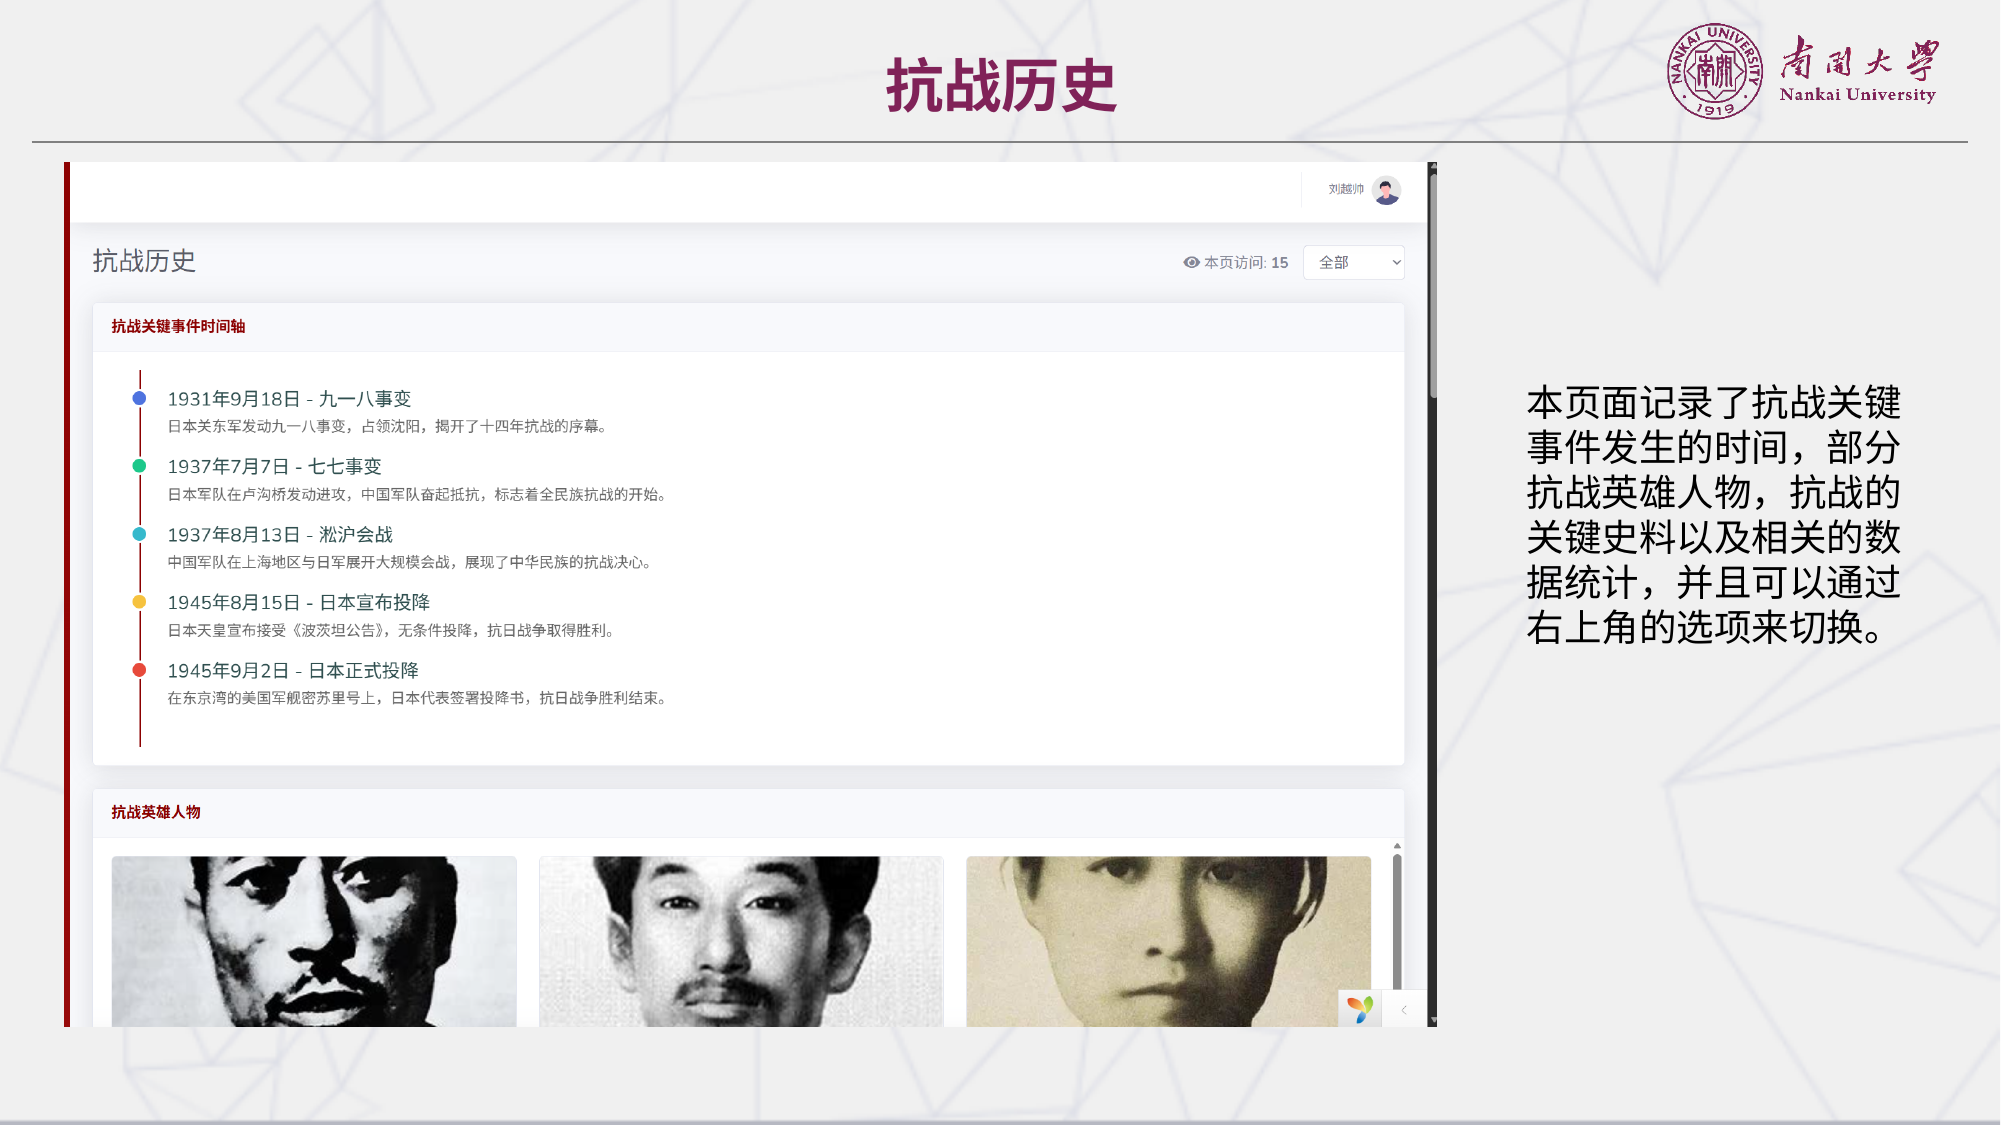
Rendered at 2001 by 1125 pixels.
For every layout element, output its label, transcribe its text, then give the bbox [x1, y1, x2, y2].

text_box 抗战历史 [870, 42, 1134, 127]
text_box 本页面记录了抗战关键 事件发生的时间，部分 抗战英雄人物，抗战的 关键史料以及相关的数 据统计，并且可以通过 右上角的选项来切换。 [1512, 371, 1917, 656]
picture [0, 0, 2001, 1125]
